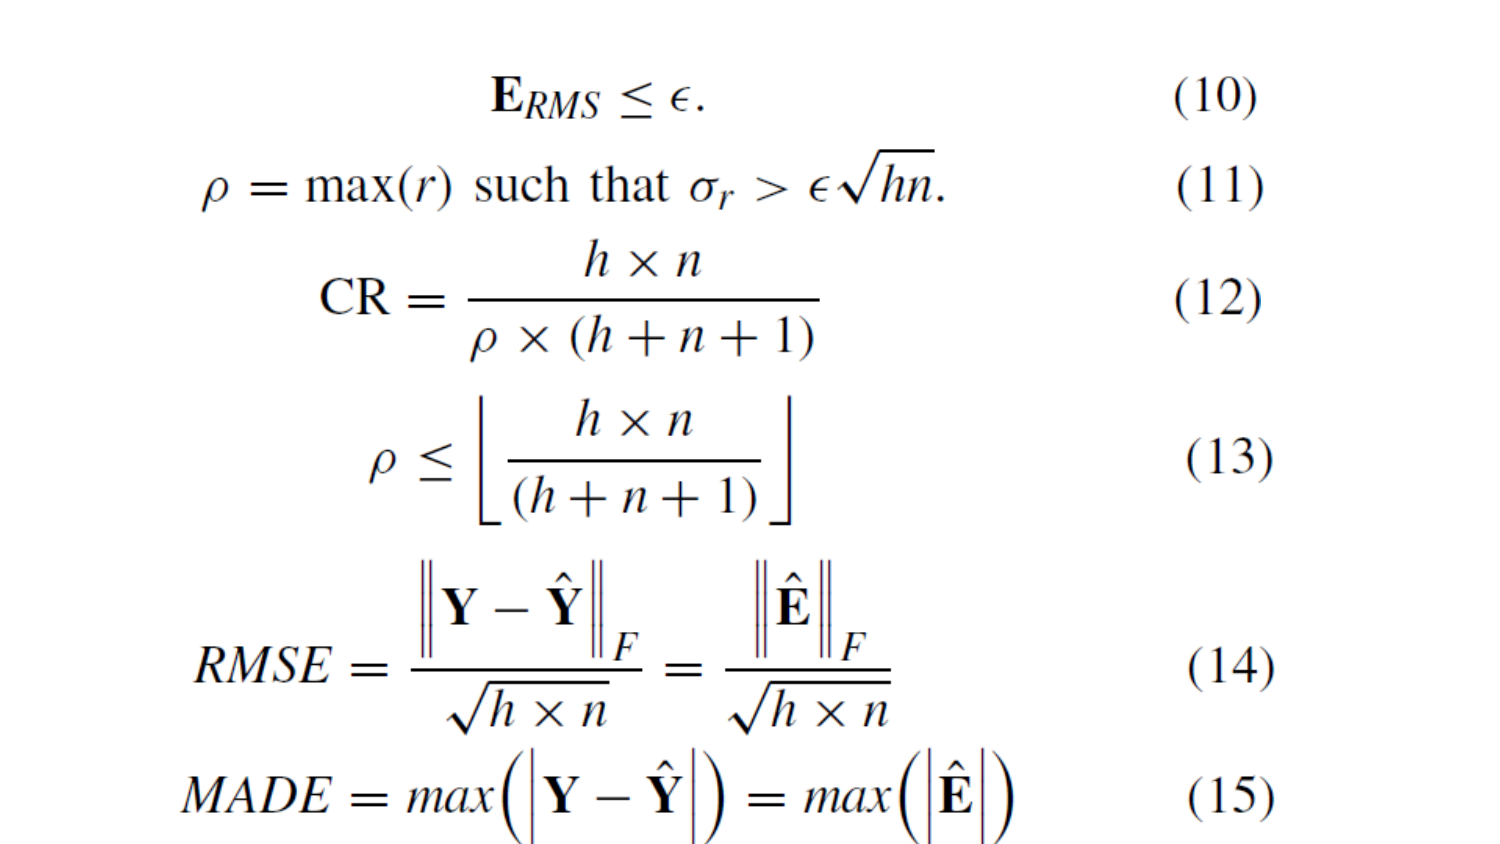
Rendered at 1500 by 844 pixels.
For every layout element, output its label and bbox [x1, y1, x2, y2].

picture [150, 33, 1279, 844]
